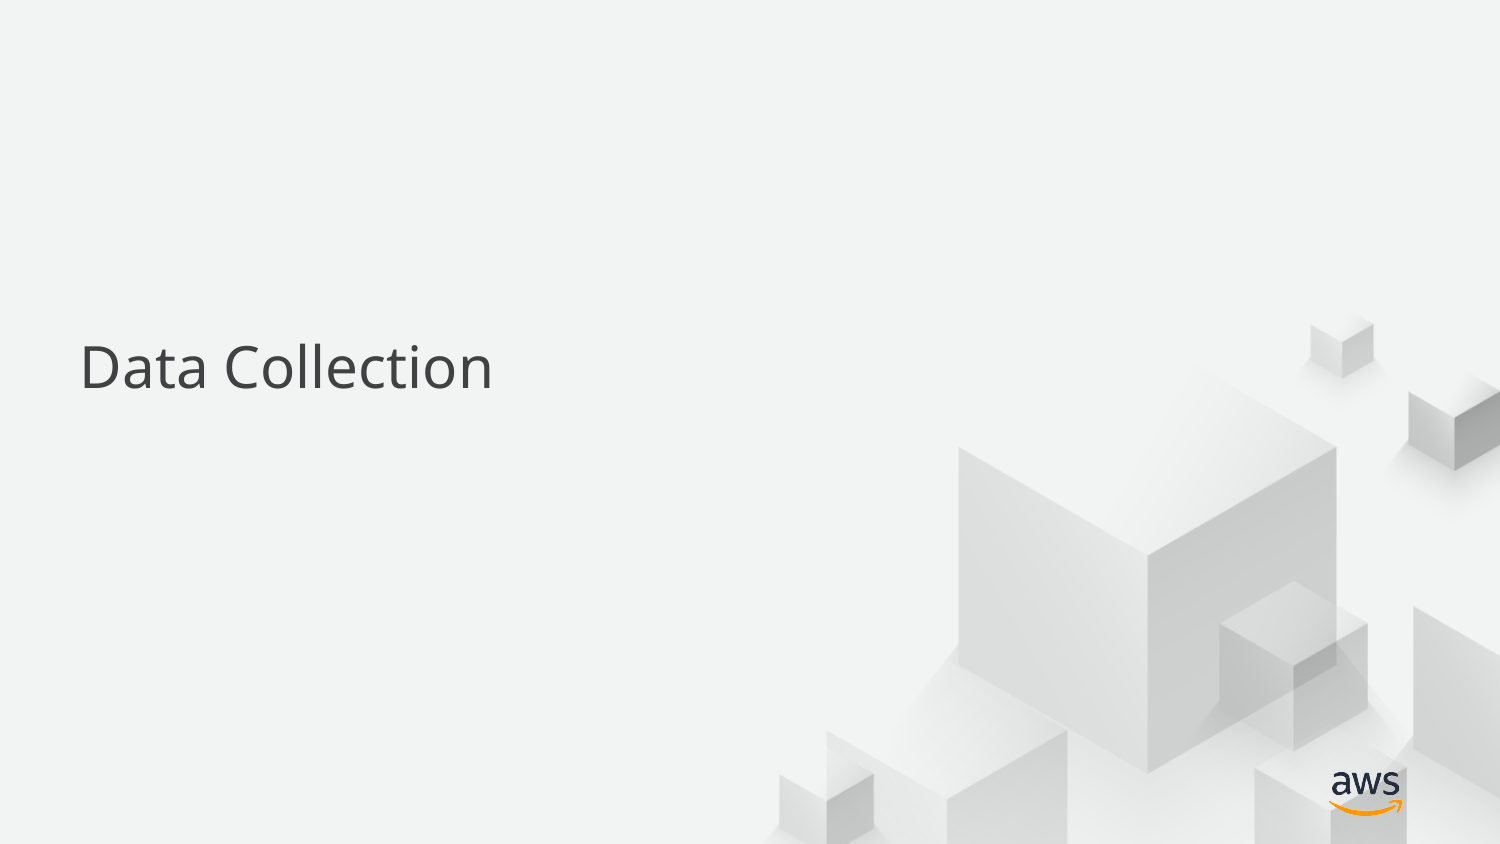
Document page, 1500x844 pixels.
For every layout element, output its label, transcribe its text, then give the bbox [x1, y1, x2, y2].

text_box Data Collection [64, 322, 1340, 476]
picture [0, 0, 1500, 844]
